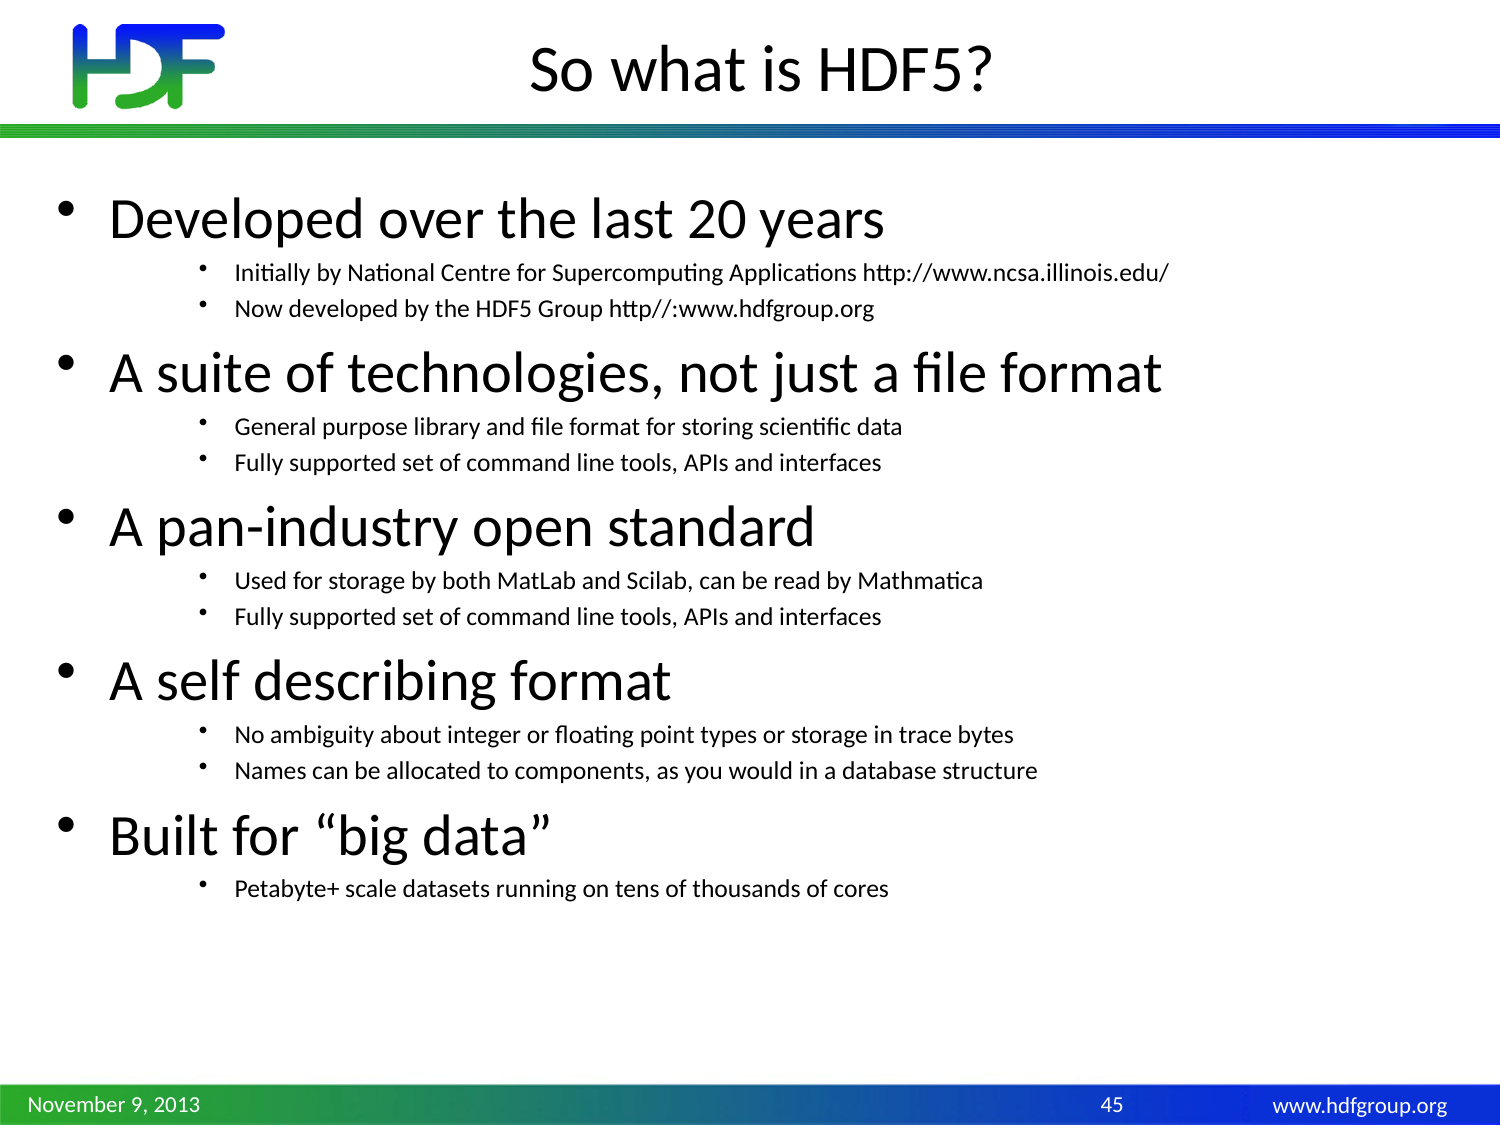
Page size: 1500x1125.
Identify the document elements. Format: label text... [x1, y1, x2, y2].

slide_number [12, 1087, 713, 1125]
slide_number 45 [1049, 1087, 1176, 1125]
list Developed over the last 20 years Initially by National Centre for Supercomputing Applications http://www.ncsa.illinois.edu/ Now developed by the HDF5 Group http//:www.hdfgroup.org A suite of technologies, not just a file format General purpose library and file format for storing scientific data Fully supported set of command line tools, APIs and interfaces A pan-industry open standard Used for storage by both MatLab and Scilab, can be read by Mathmatica Fully supported set of command line tools, APIs and interfaces A self describing format No ambiguity about integer or floating point types or storage in trace bytes Names can be allocated to components, as you would in a database structure Built for “big data” Petabyte+ scale datasets running on tens of thousands of cores [41, 172, 1471, 916]
picture [0, 0, 1500, 1125]
title So what is HDF5? [187, 24, 1338, 113]
